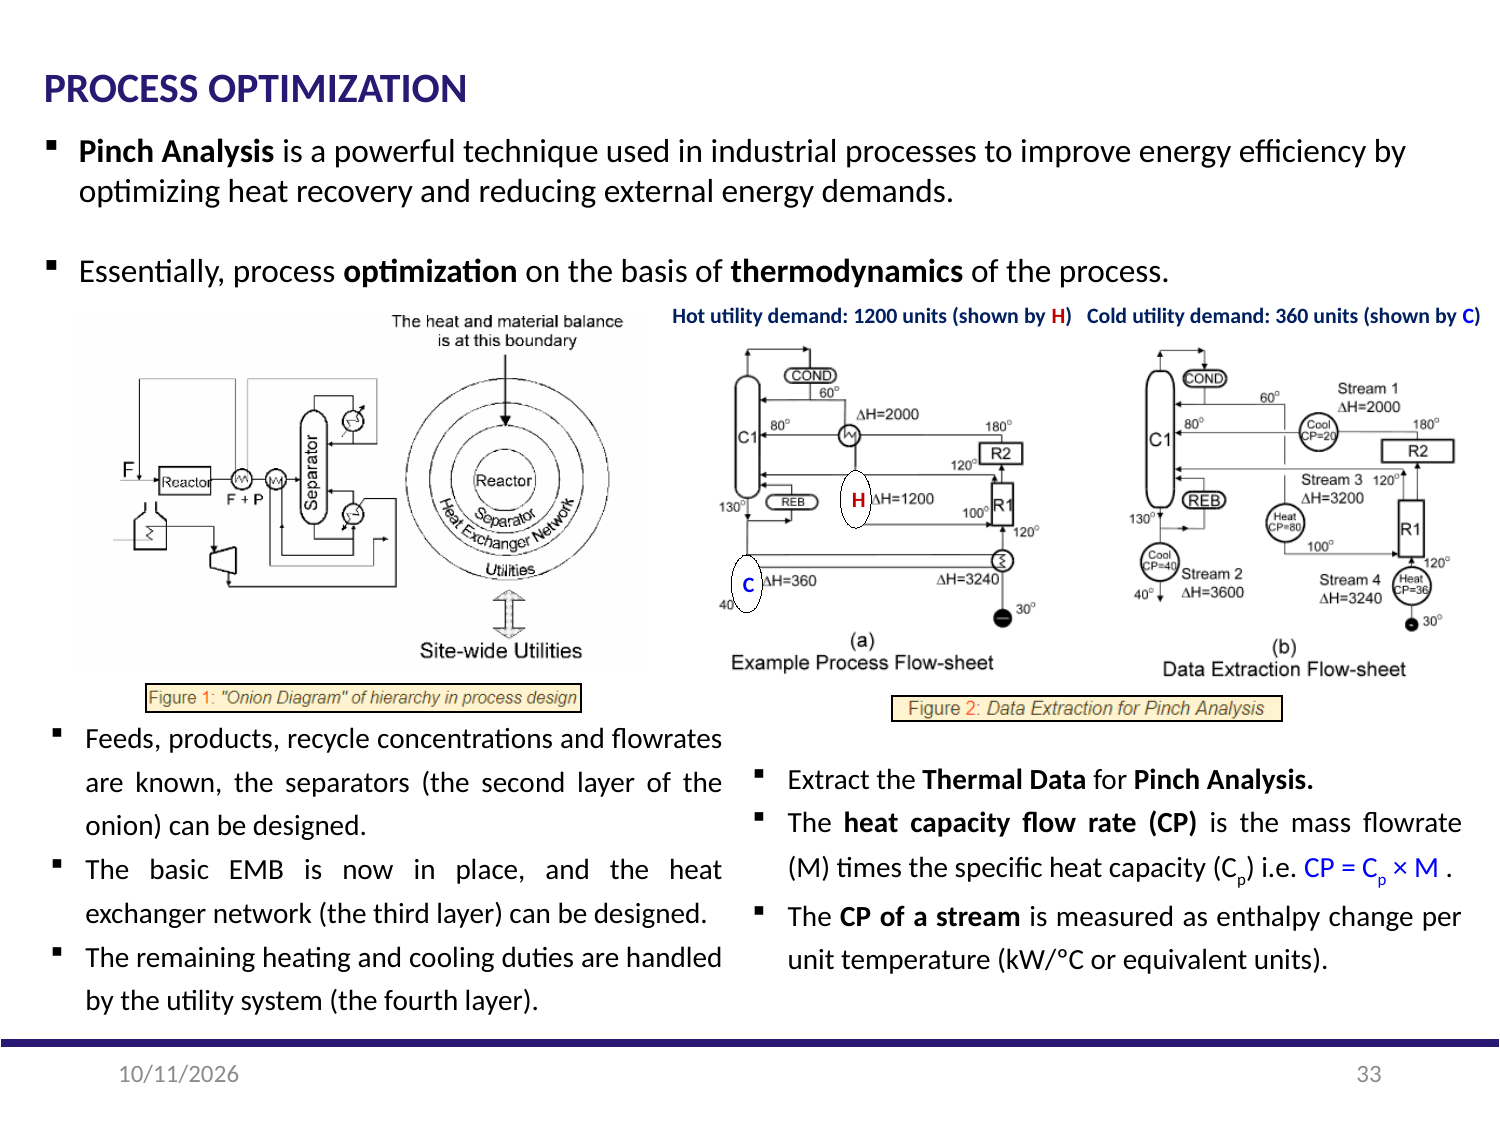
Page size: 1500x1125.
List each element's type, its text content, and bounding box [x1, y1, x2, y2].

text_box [58, 315, 658, 712]
text_box Pinch Analysis is a powerful technique used in industrial processes to improve energy efficiency by optimizing heat recovery and reducing external energy demands. Essentially, process optimization on the basis of thermodynamics of the process. [28, 122, 1481, 297]
text_box Feeds, products, recycle concentrations and flowrates are known, the separators (the second layer of the onion) can be designed. The basic EMB is now in place, and the heat exchanger network (the third layer) can be designed. The remaining heating and cooling duties are handled by the utility system (the fourth layer). [35, 703, 738, 1024]
text_box Extract the Thermal Data for Pinch Analysis. The heat capacity flow rate (CP) is the mass flowrate (M) times the specific heat capacity (Cp) i.e. CP = Cp × M . The CP of a stream is measured as enthalpy change per unit temperature (kW/ºC or equivalent units). [737, 743, 1478, 983]
slide_number 33 [1059, 1047, 1397, 1103]
text_box PROCESS OPTIMIZATION [28, 53, 926, 119]
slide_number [103, 1047, 441, 1103]
text_box Hot utility demand: 1200 units (shown by H) Cold utility demand: 360 units (shown by C) [657, 294, 1500, 336]
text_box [709, 337, 1465, 722]
